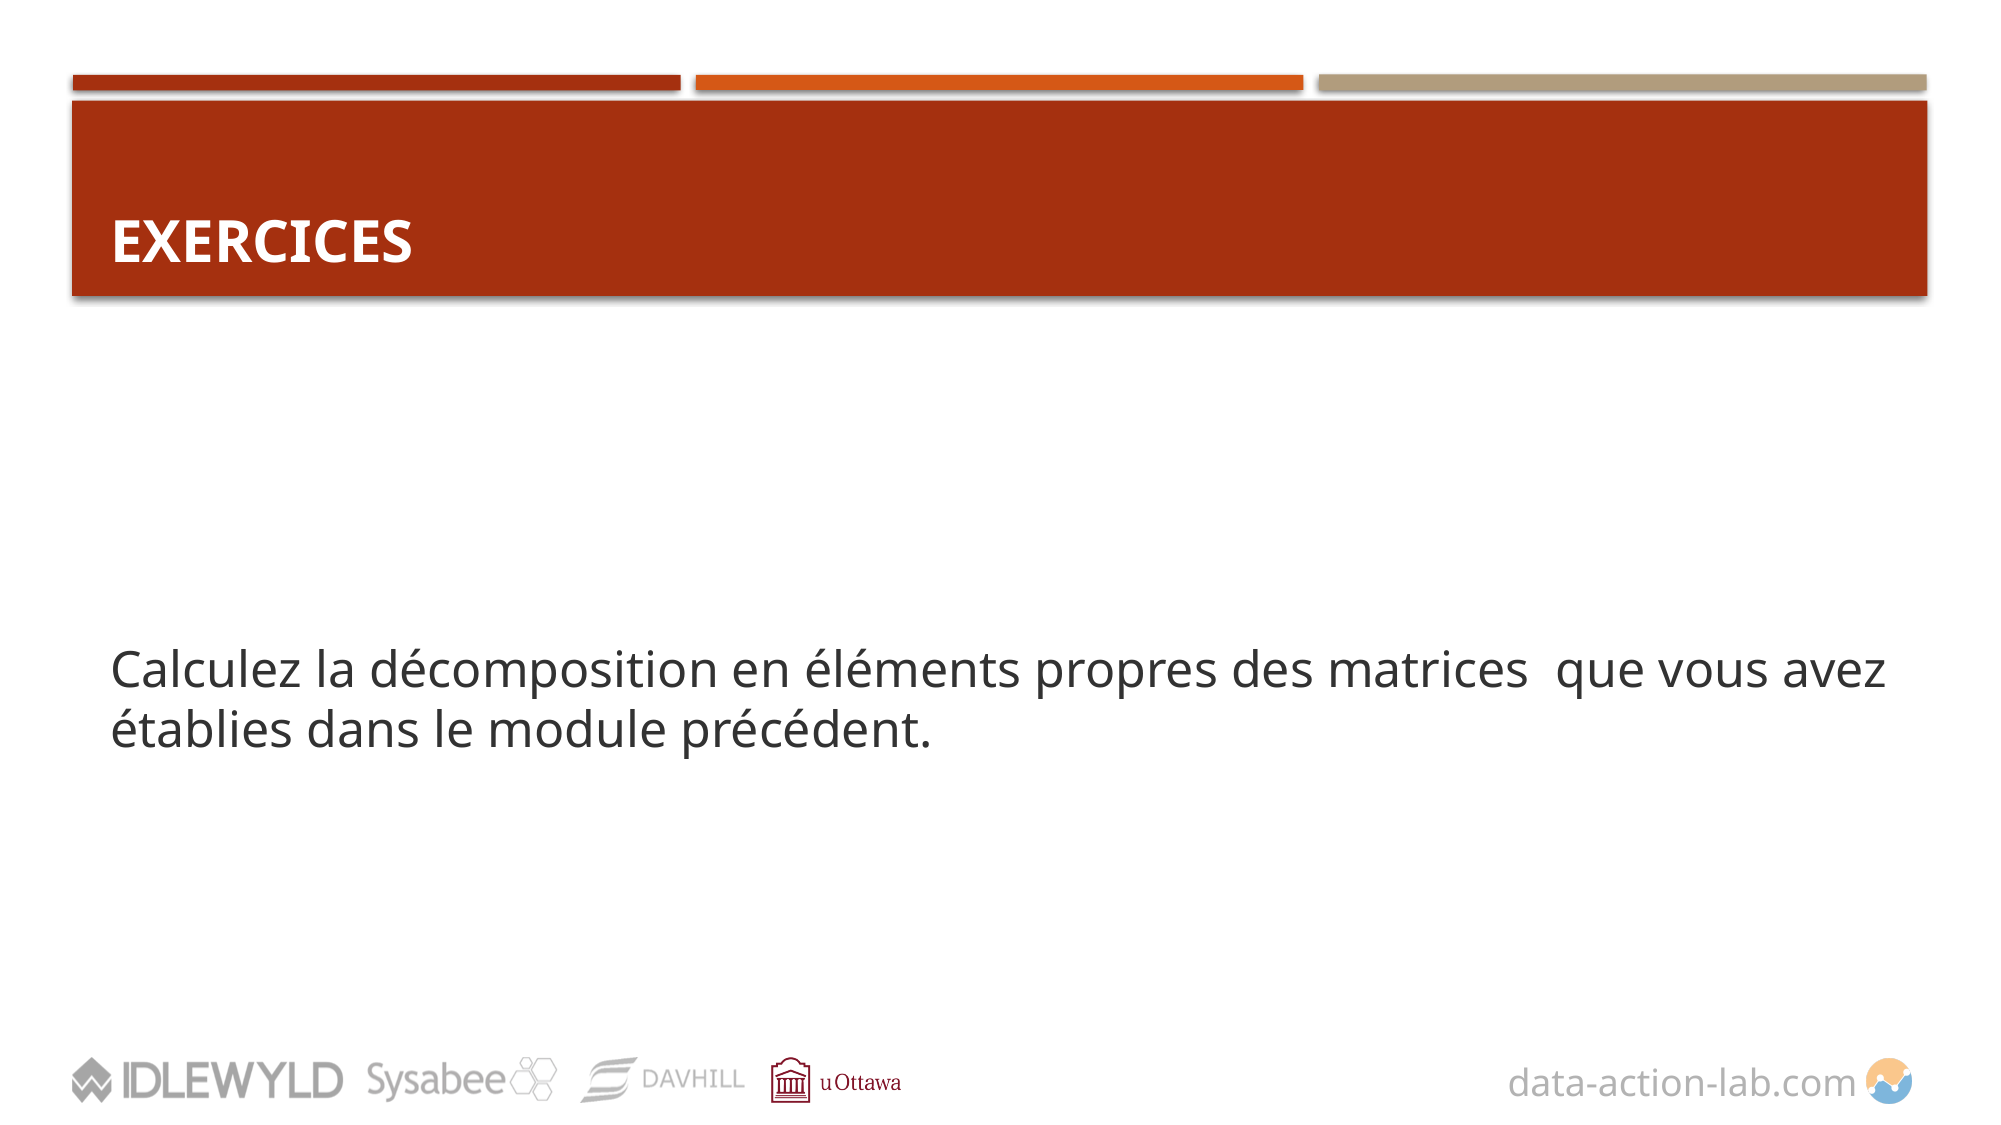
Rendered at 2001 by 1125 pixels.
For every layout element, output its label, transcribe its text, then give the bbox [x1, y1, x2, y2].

title EXERCICES [95, 115, 1905, 282]
picture [72, 1057, 745, 1103]
picture [771, 1057, 901, 1103]
